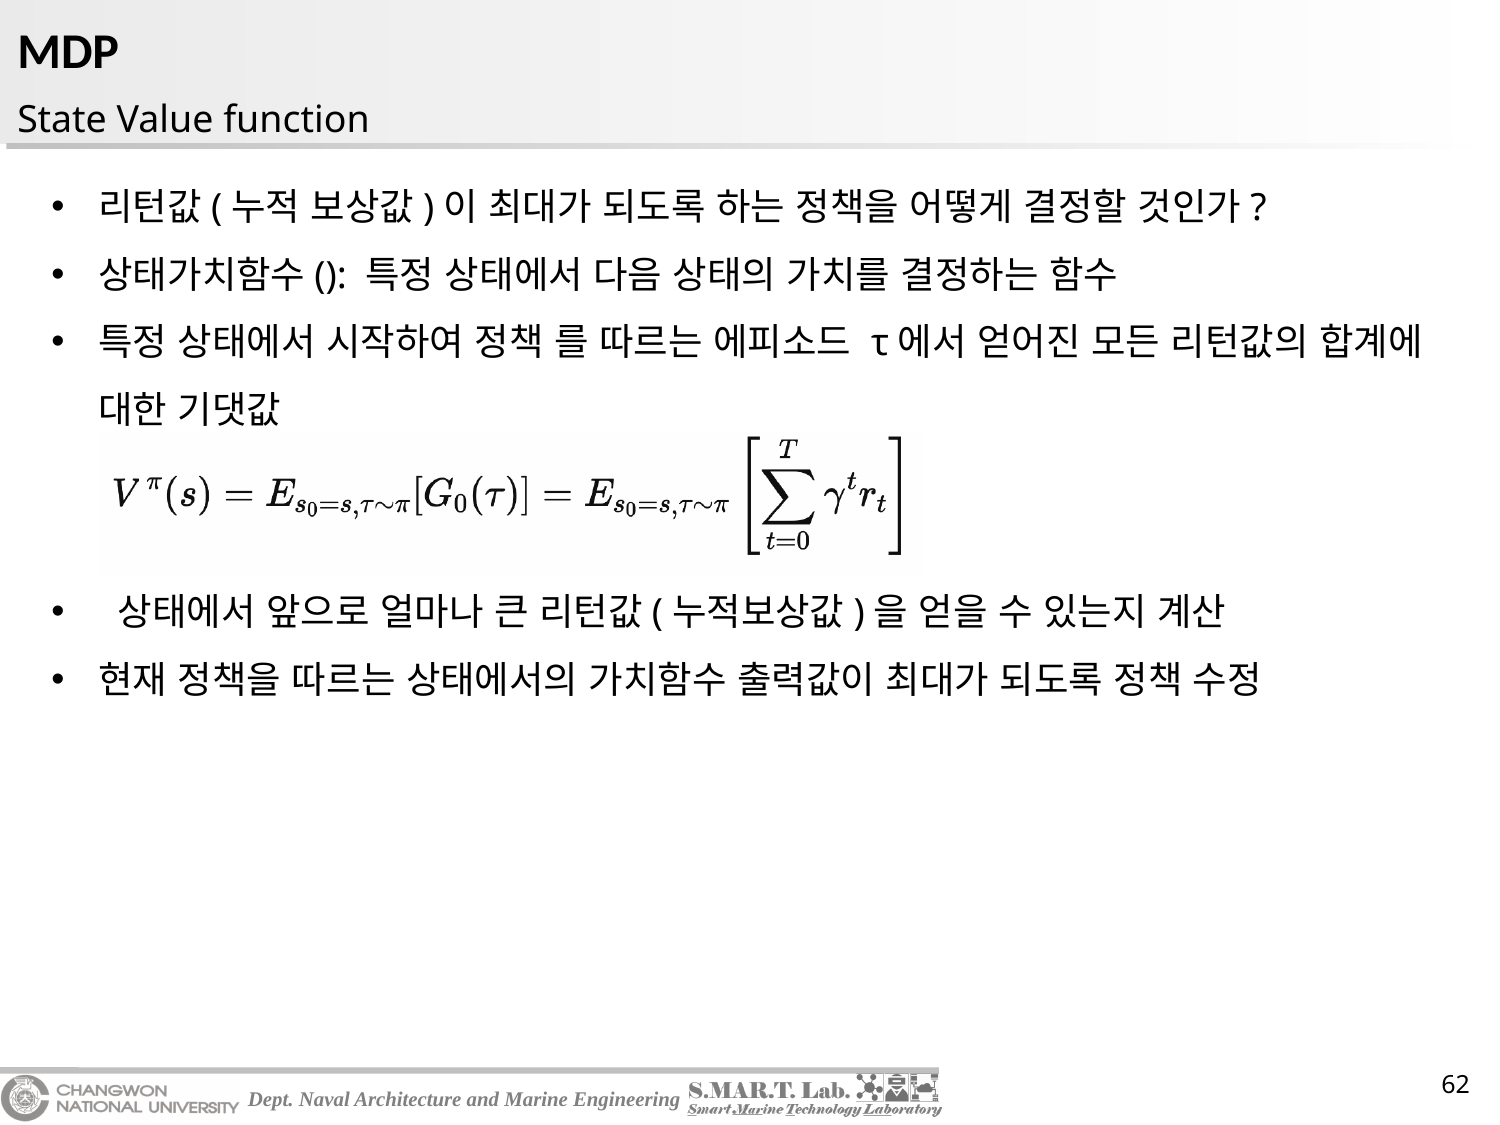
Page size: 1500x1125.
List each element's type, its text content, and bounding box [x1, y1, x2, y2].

text_box [0, 1074, 240, 1122]
slide_number 62 [1411, 1046, 1500, 1125]
subtitle State Value function [2, 86, 1353, 147]
picture [100, 432, 923, 576]
picture [674, 1071, 951, 1125]
title MDP [2, 10, 1353, 86]
